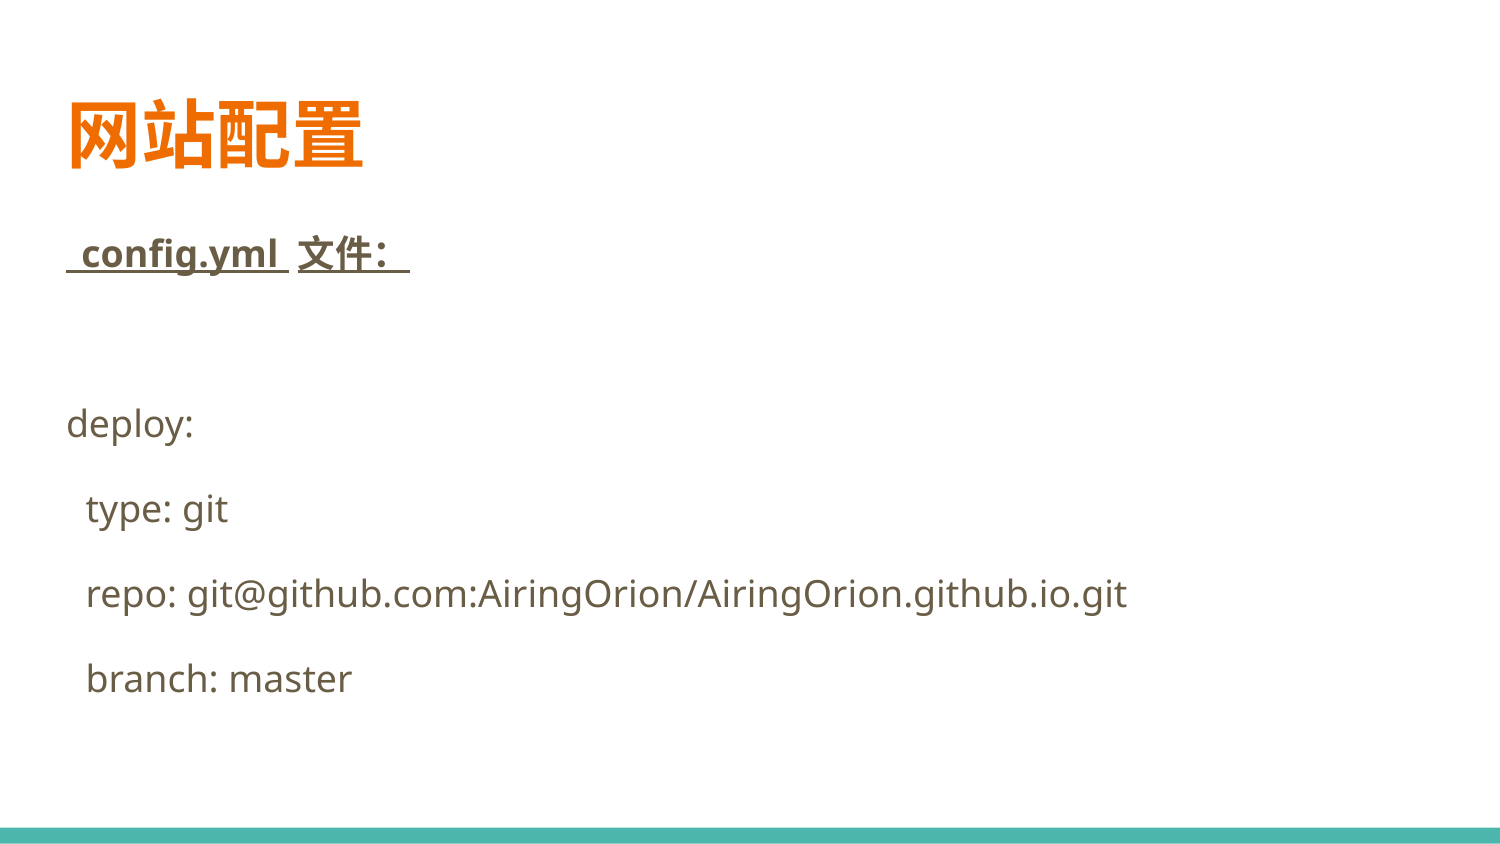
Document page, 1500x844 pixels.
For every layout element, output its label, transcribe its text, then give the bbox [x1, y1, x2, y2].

title 网站配置 [51, 72, 1449, 189]
list _config.yml 文件： deploy: type: git repo: git@github.com:AiringOrion/AiringOrion.github.io.git branch: master [51, 207, 1449, 750]
